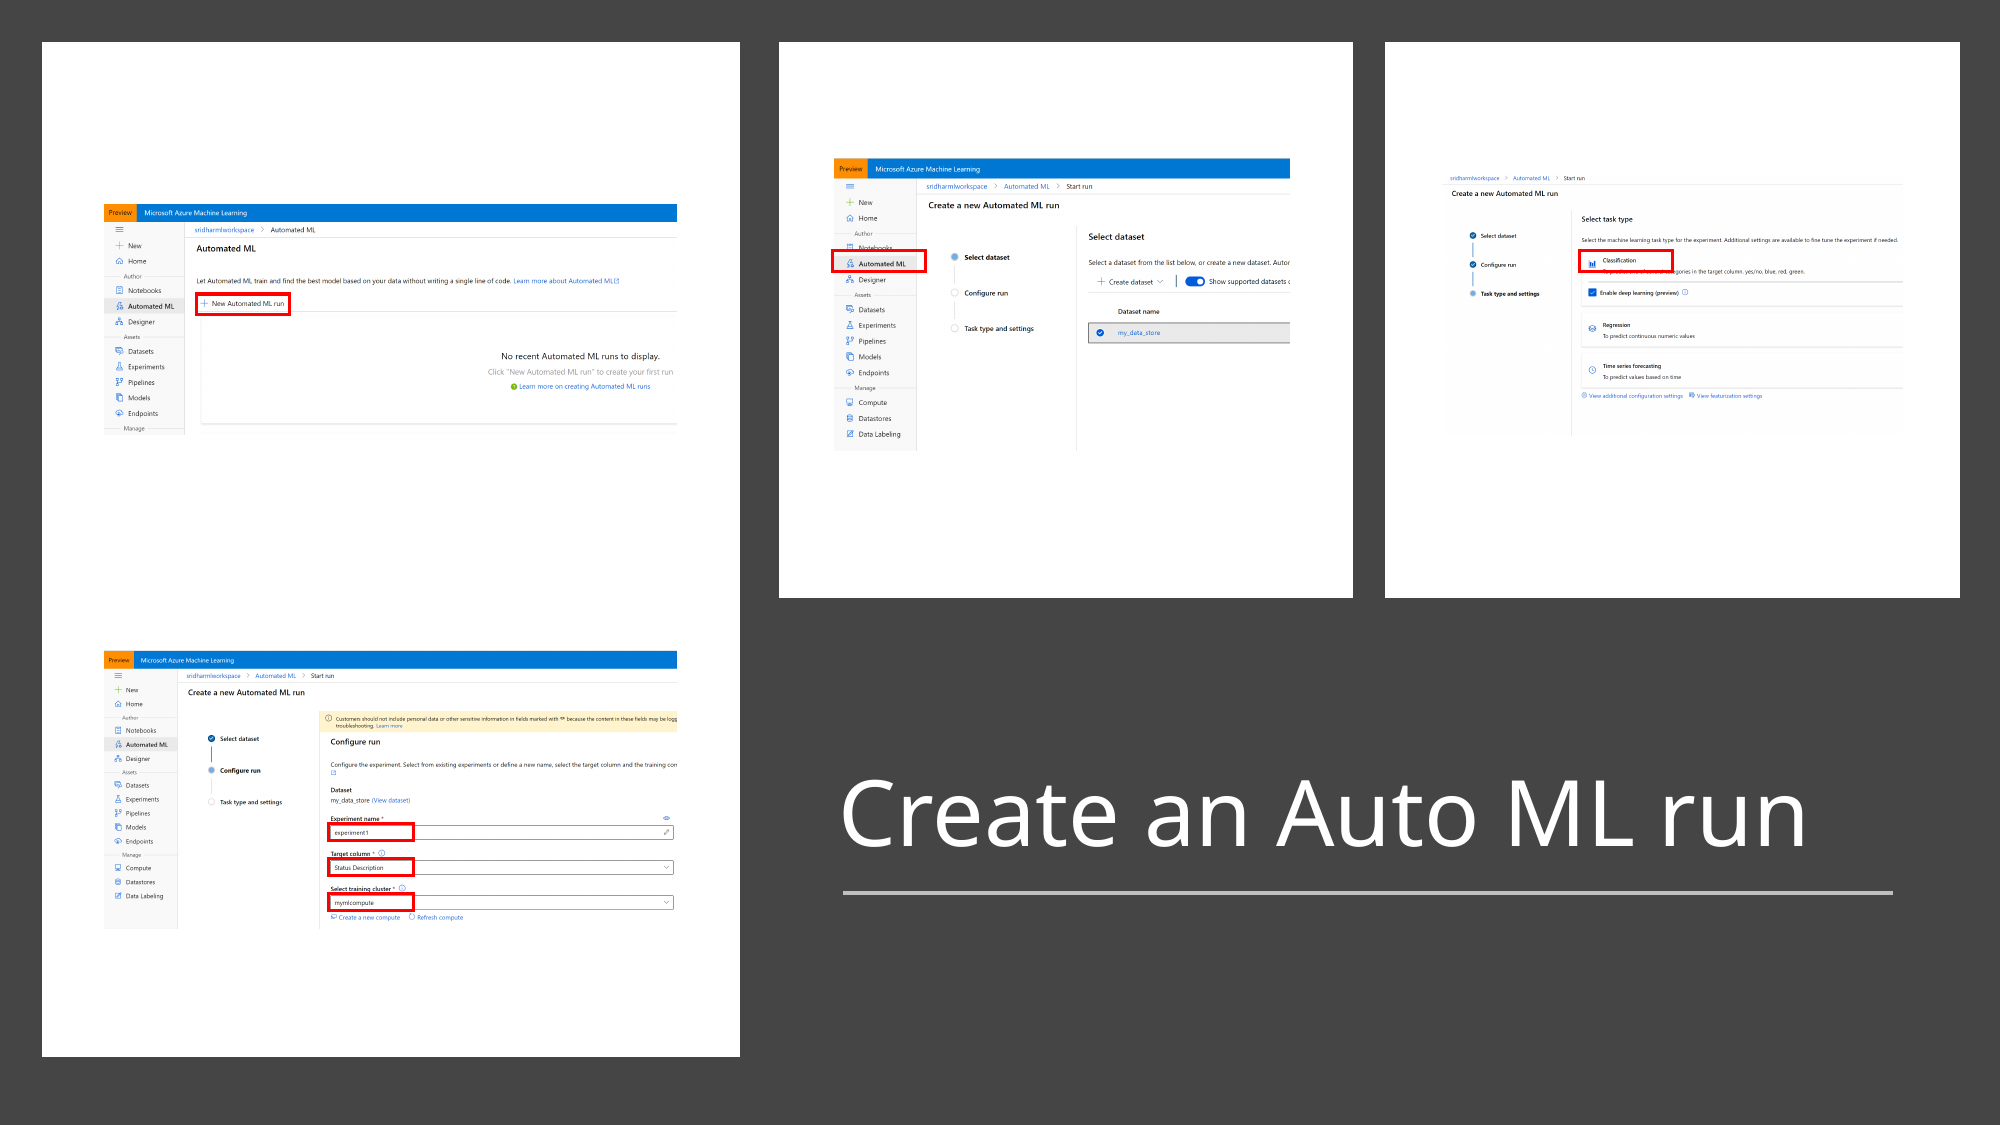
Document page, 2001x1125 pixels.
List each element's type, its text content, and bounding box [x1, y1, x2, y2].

title Create an Auto ML run [823, 656, 1885, 875]
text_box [104, 204, 677, 435]
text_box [1442, 172, 1903, 436]
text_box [832, 158, 1290, 451]
text_box [51, 52, 730, 1048]
text_box [788, 52, 1344, 589]
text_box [104, 650, 677, 929]
text_box [1395, 52, 1950, 589]
